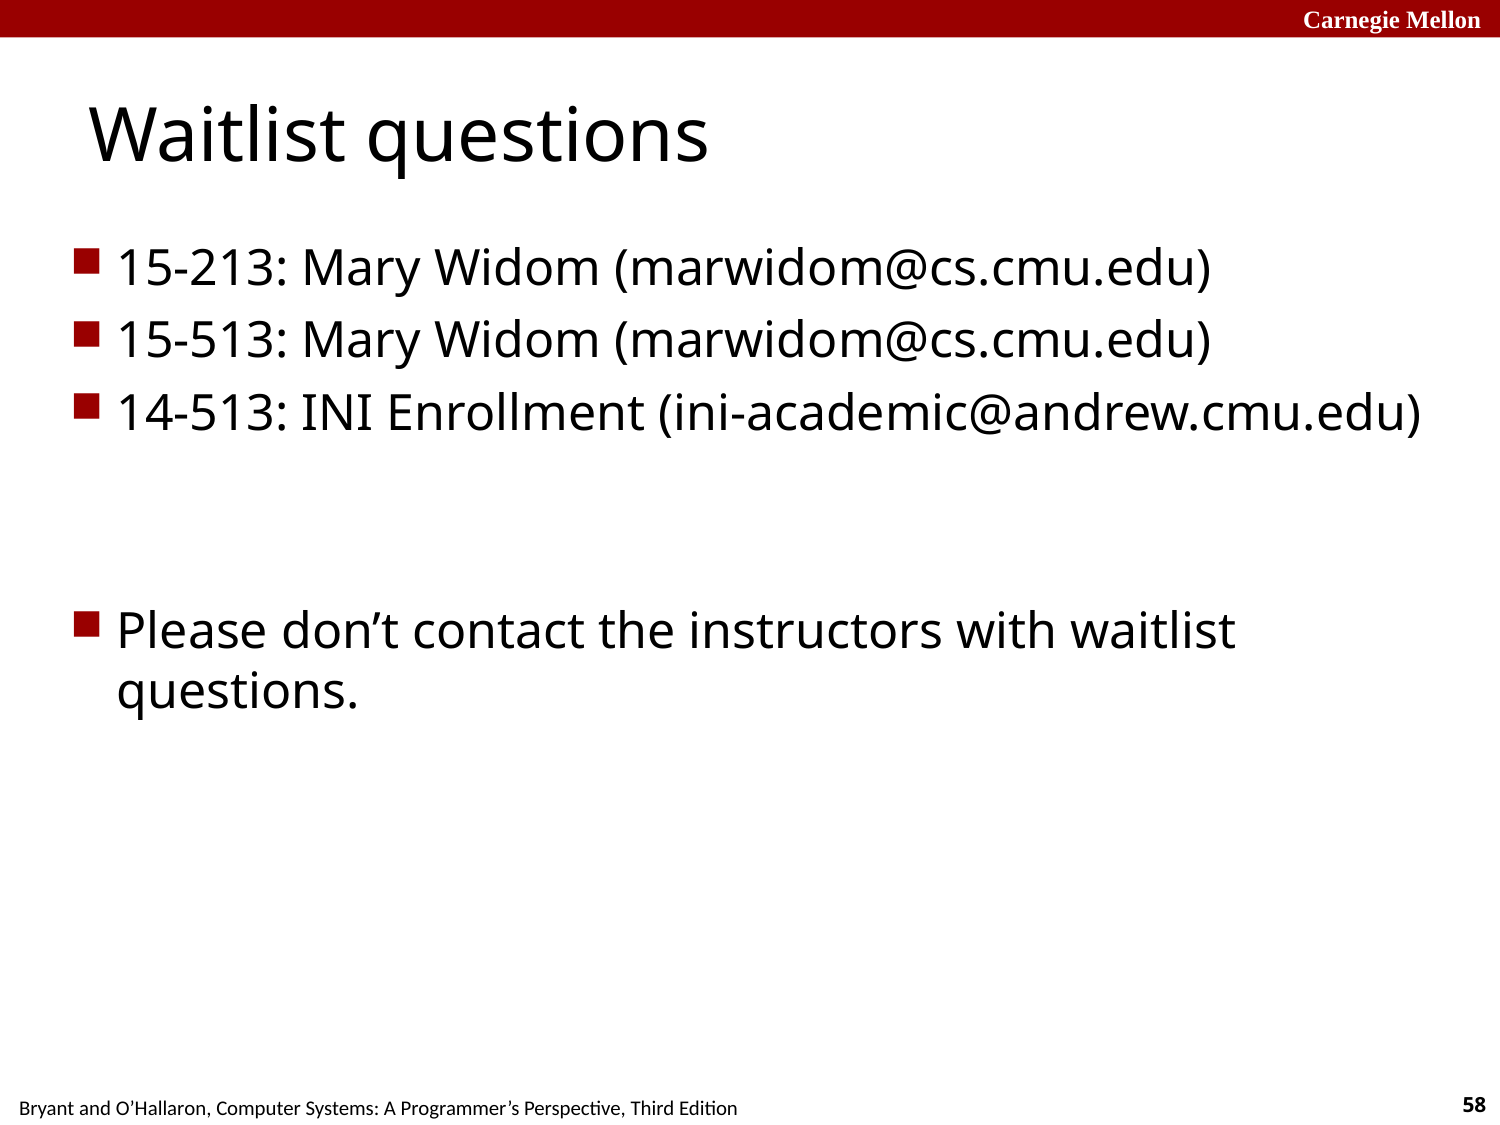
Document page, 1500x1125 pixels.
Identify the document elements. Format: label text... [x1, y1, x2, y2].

list 15-213: Mary Widom (marwidom@cs.cmu.edu) 15-513: Mary Widom (marwidom@cs.cmu.edu) 14-513: INI Enrollment (ini-academic@andrew.cmu.edu) Please don’t contact the instructors with waitlist questions. [62, 228, 1438, 1122]
title Waitlist questions [62, 41, 1438, 222]
